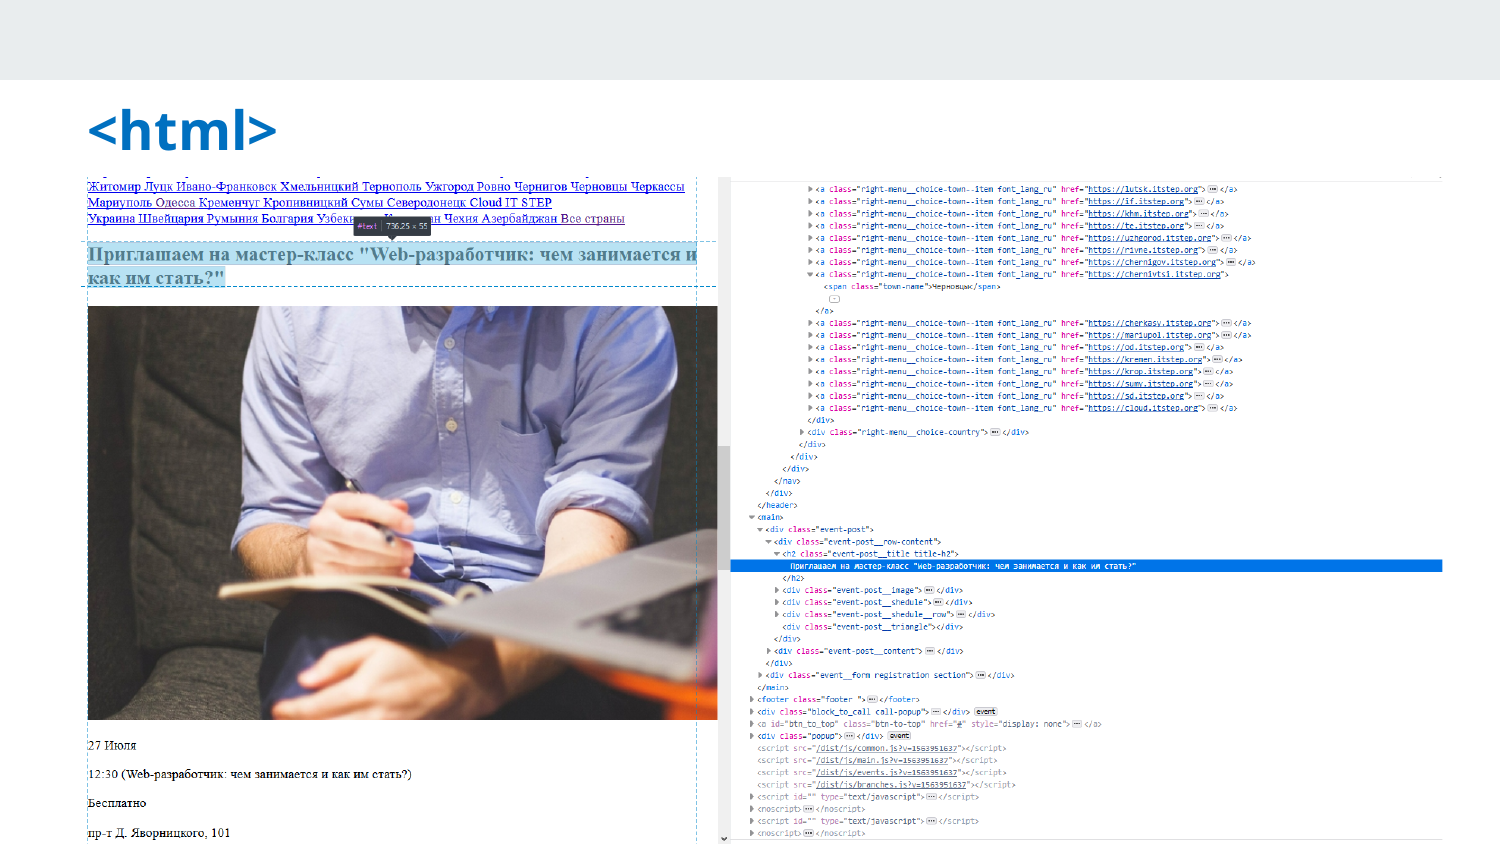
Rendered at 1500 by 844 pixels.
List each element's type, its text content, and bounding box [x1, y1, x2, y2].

picture [80, 177, 1443, 844]
title <html> [72, 81, 1335, 170]
